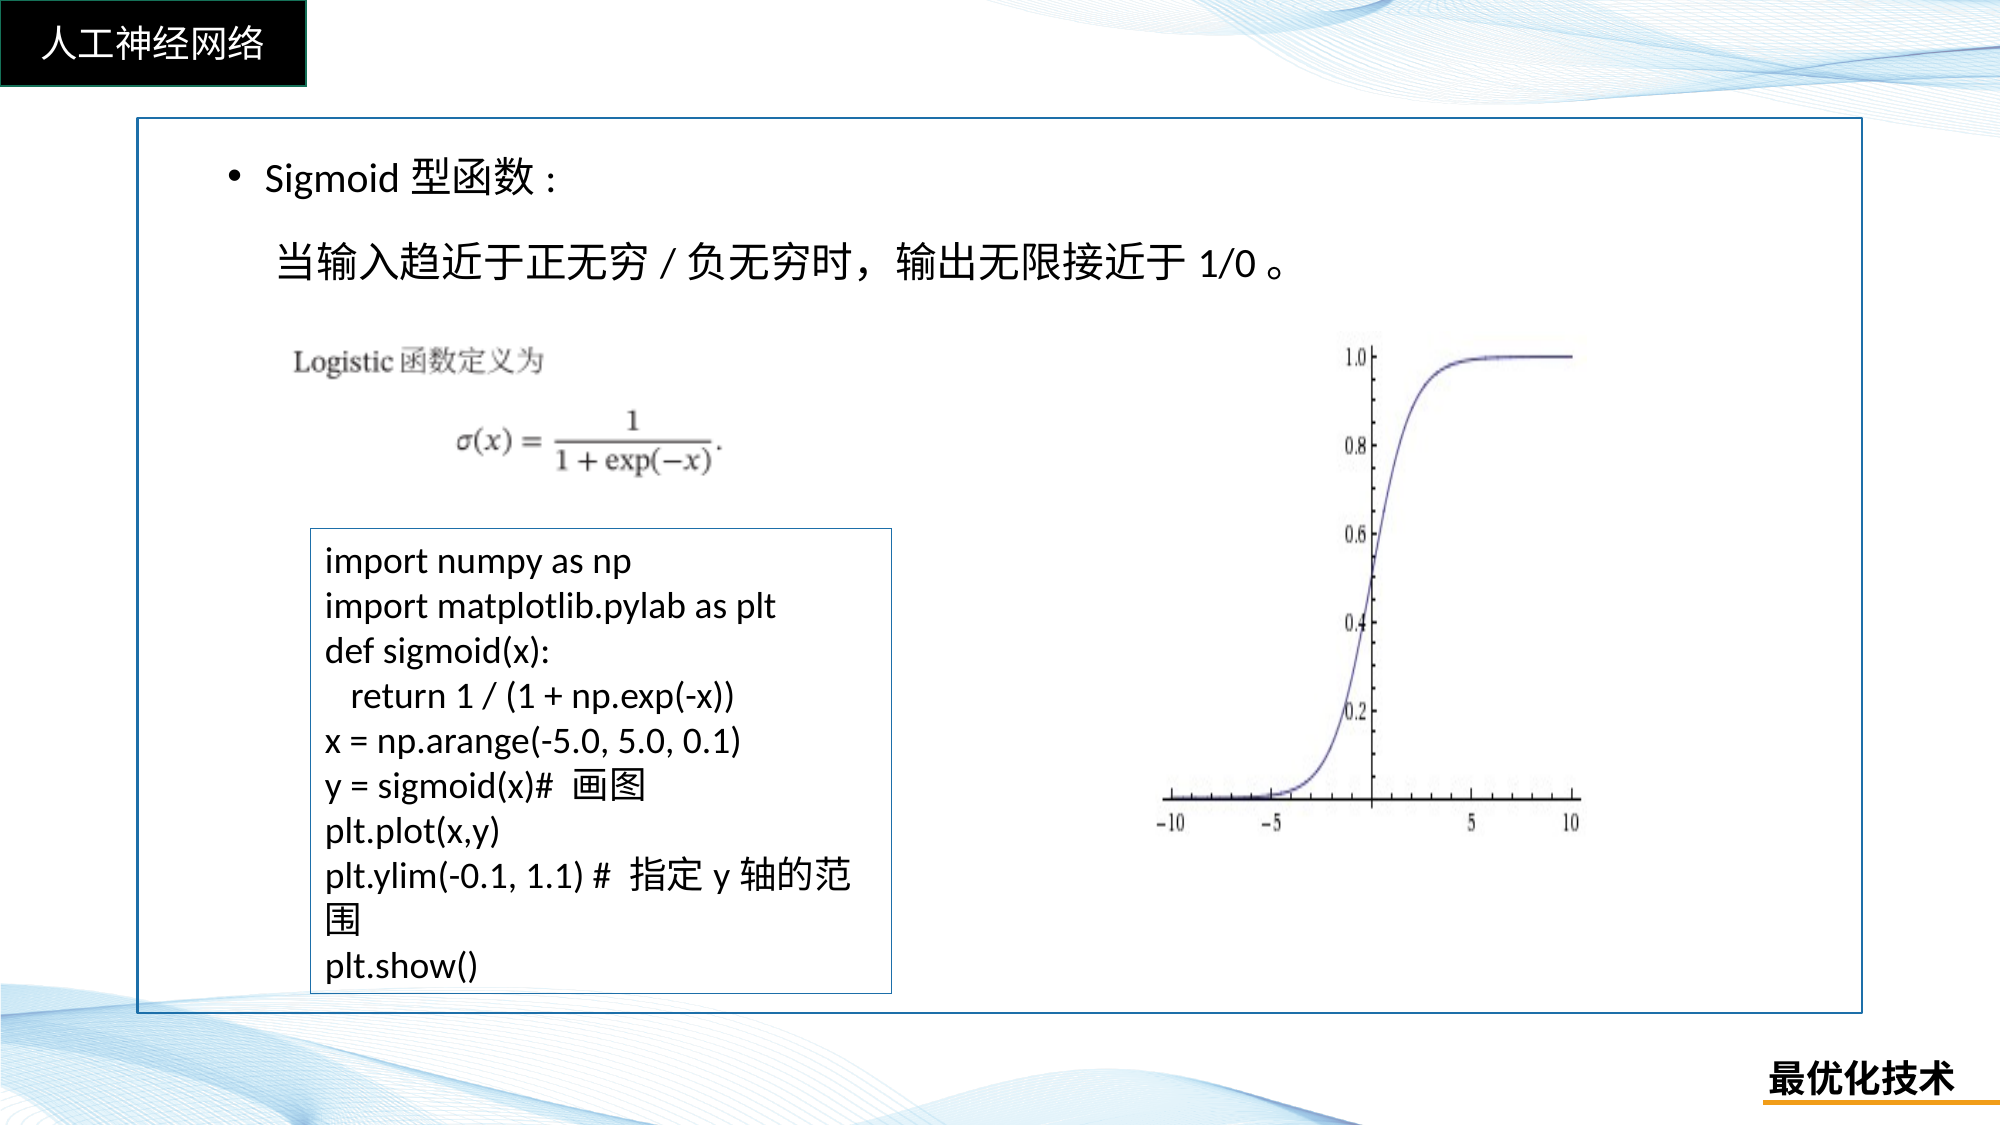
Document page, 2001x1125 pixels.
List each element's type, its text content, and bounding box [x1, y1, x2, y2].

picture [885, 1, 1999, 148]
picture [1132, 331, 1587, 847]
picture [282, 343, 761, 492]
text_box import numpy as np import matplotlib.pylab as plt def sigmoid(x): return 1 / (1 + np.exp(-x)) x = np.arange(-5.0, 5.0, 0.1) y = sigmoid(x)# 画图 plt.plot(x,y) plt.ylim(-0.1, 1.1) # 指定y轴的范围 plt.show() [310, 528, 892, 994]
picture [2, 977, 1590, 1125]
list Sigmoid型函数: 当输入趋近于正无穷/负无穷时，输出无限接近于1/0。 [136, 117, 1863, 1014]
